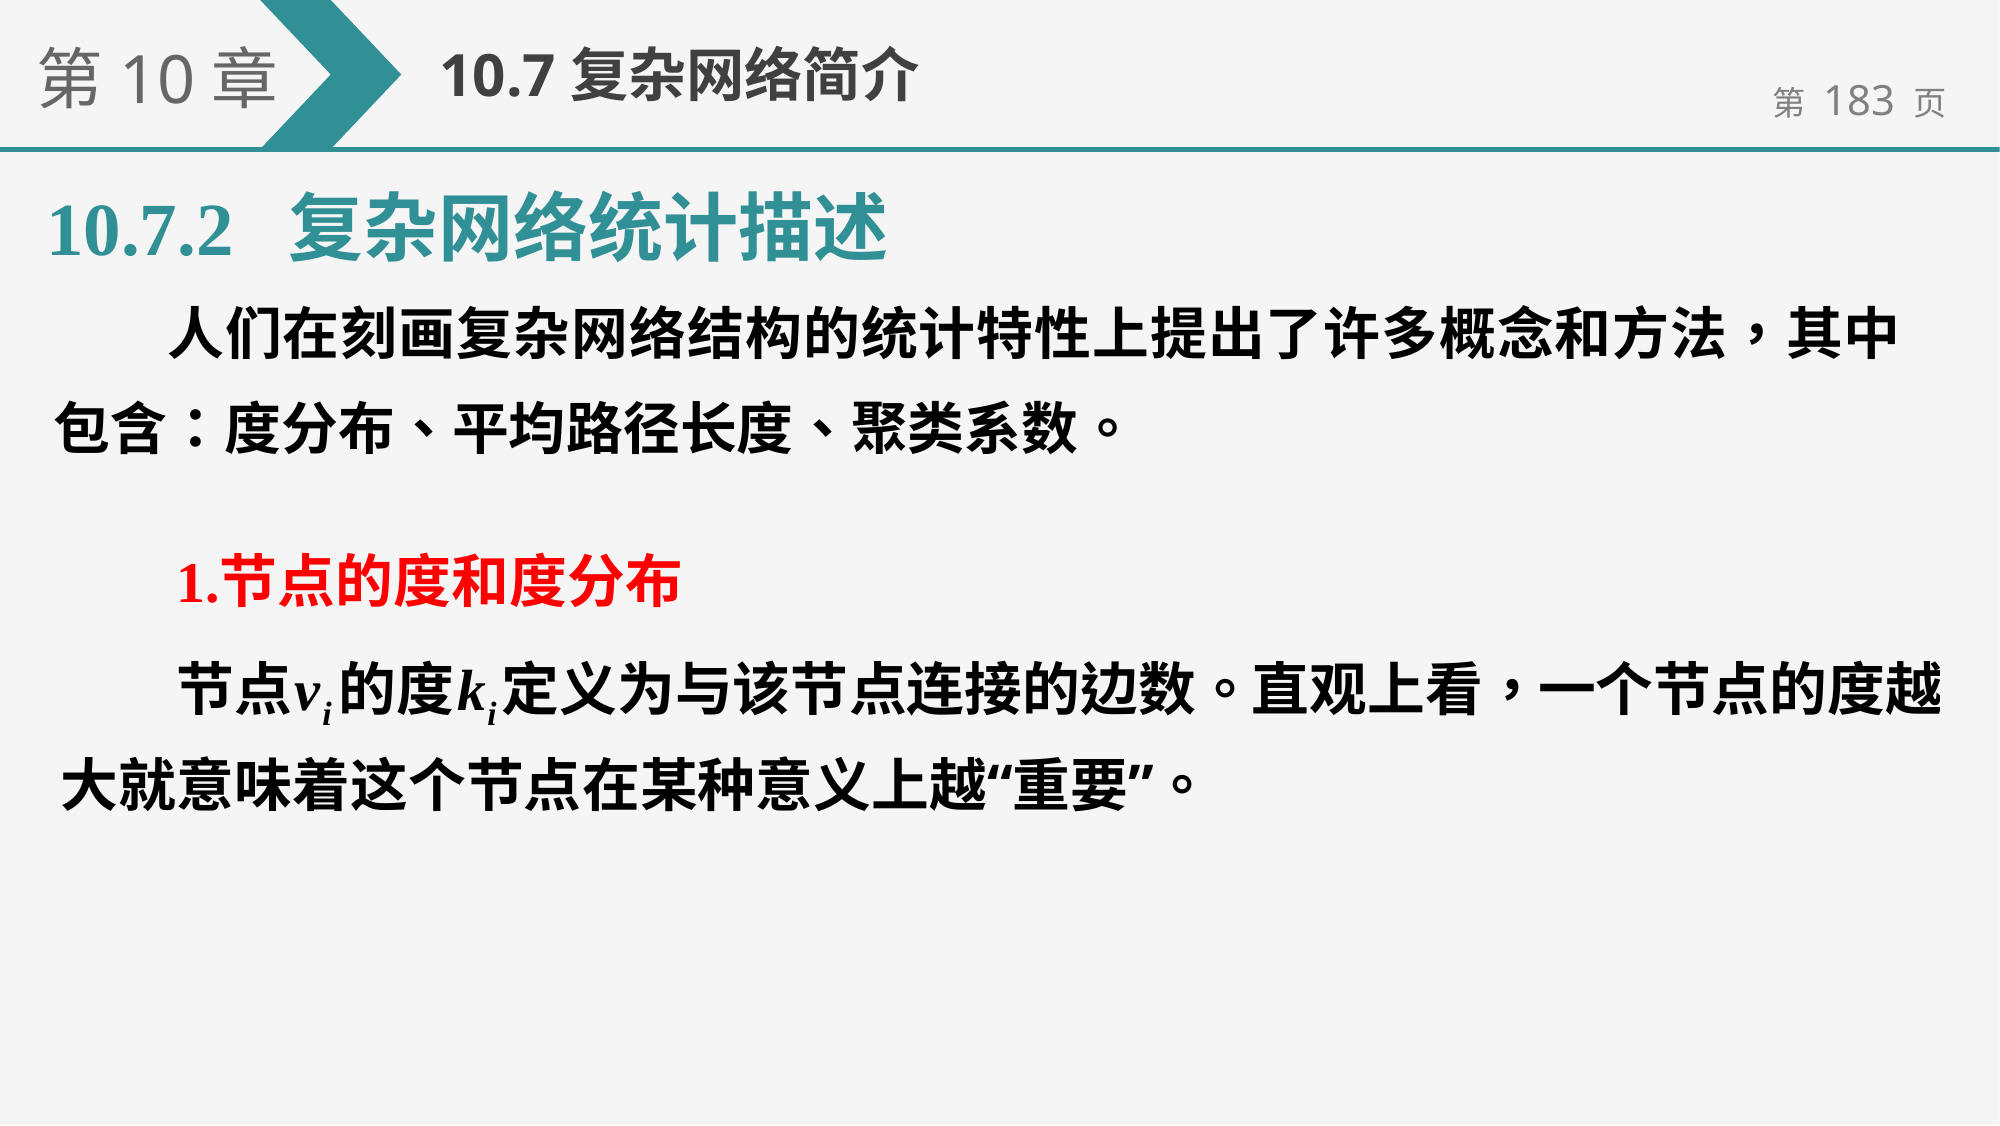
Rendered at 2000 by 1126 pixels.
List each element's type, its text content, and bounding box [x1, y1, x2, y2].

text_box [52, 287, 1898, 919]
text_box 10.7复杂网络简介 [424, 31, 1461, 116]
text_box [60, 526, 1940, 1126]
text_box [258, 0, 403, 148]
text_box 第10章 [21, 29, 294, 125]
text_box 10.7.2 复杂网络统计描述 [31, 161, 1863, 278]
